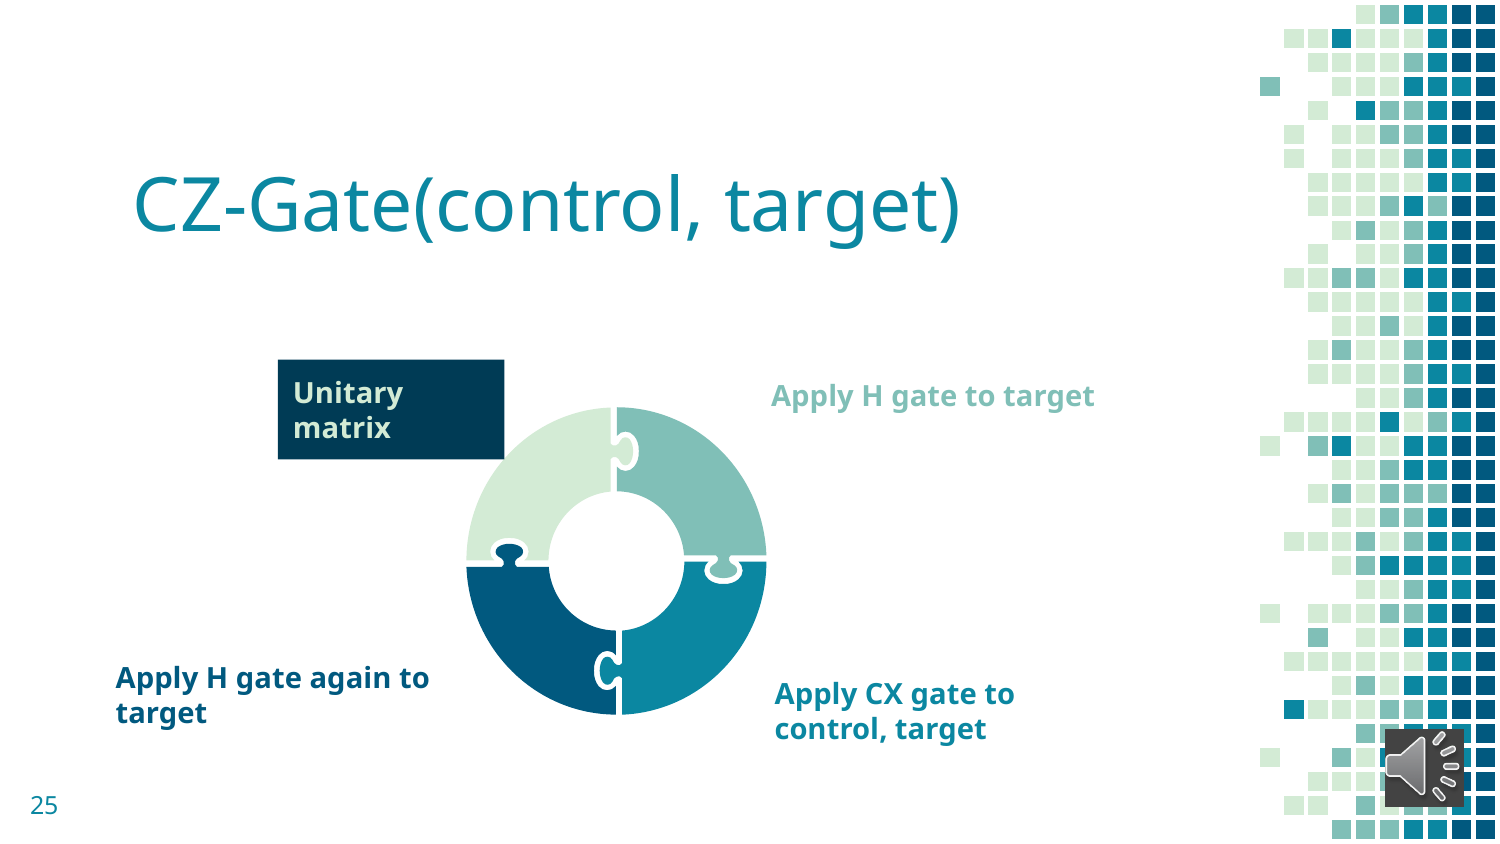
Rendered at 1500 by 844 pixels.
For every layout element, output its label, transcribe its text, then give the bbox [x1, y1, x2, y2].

picture [1384, 728, 1465, 809]
text_box Apply CX gate to control, target [759, 660, 1129, 760]
text_box Unitary matrix [277, 359, 505, 460]
text_box Apply H gate to target [755, 362, 1161, 428]
title CZ-Gate(control, target) [117, 121, 1227, 262]
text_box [466, 406, 767, 715]
slide_number 25 [15, 774, 105, 839]
text_box Apply H gate again to target [100, 644, 481, 744]
